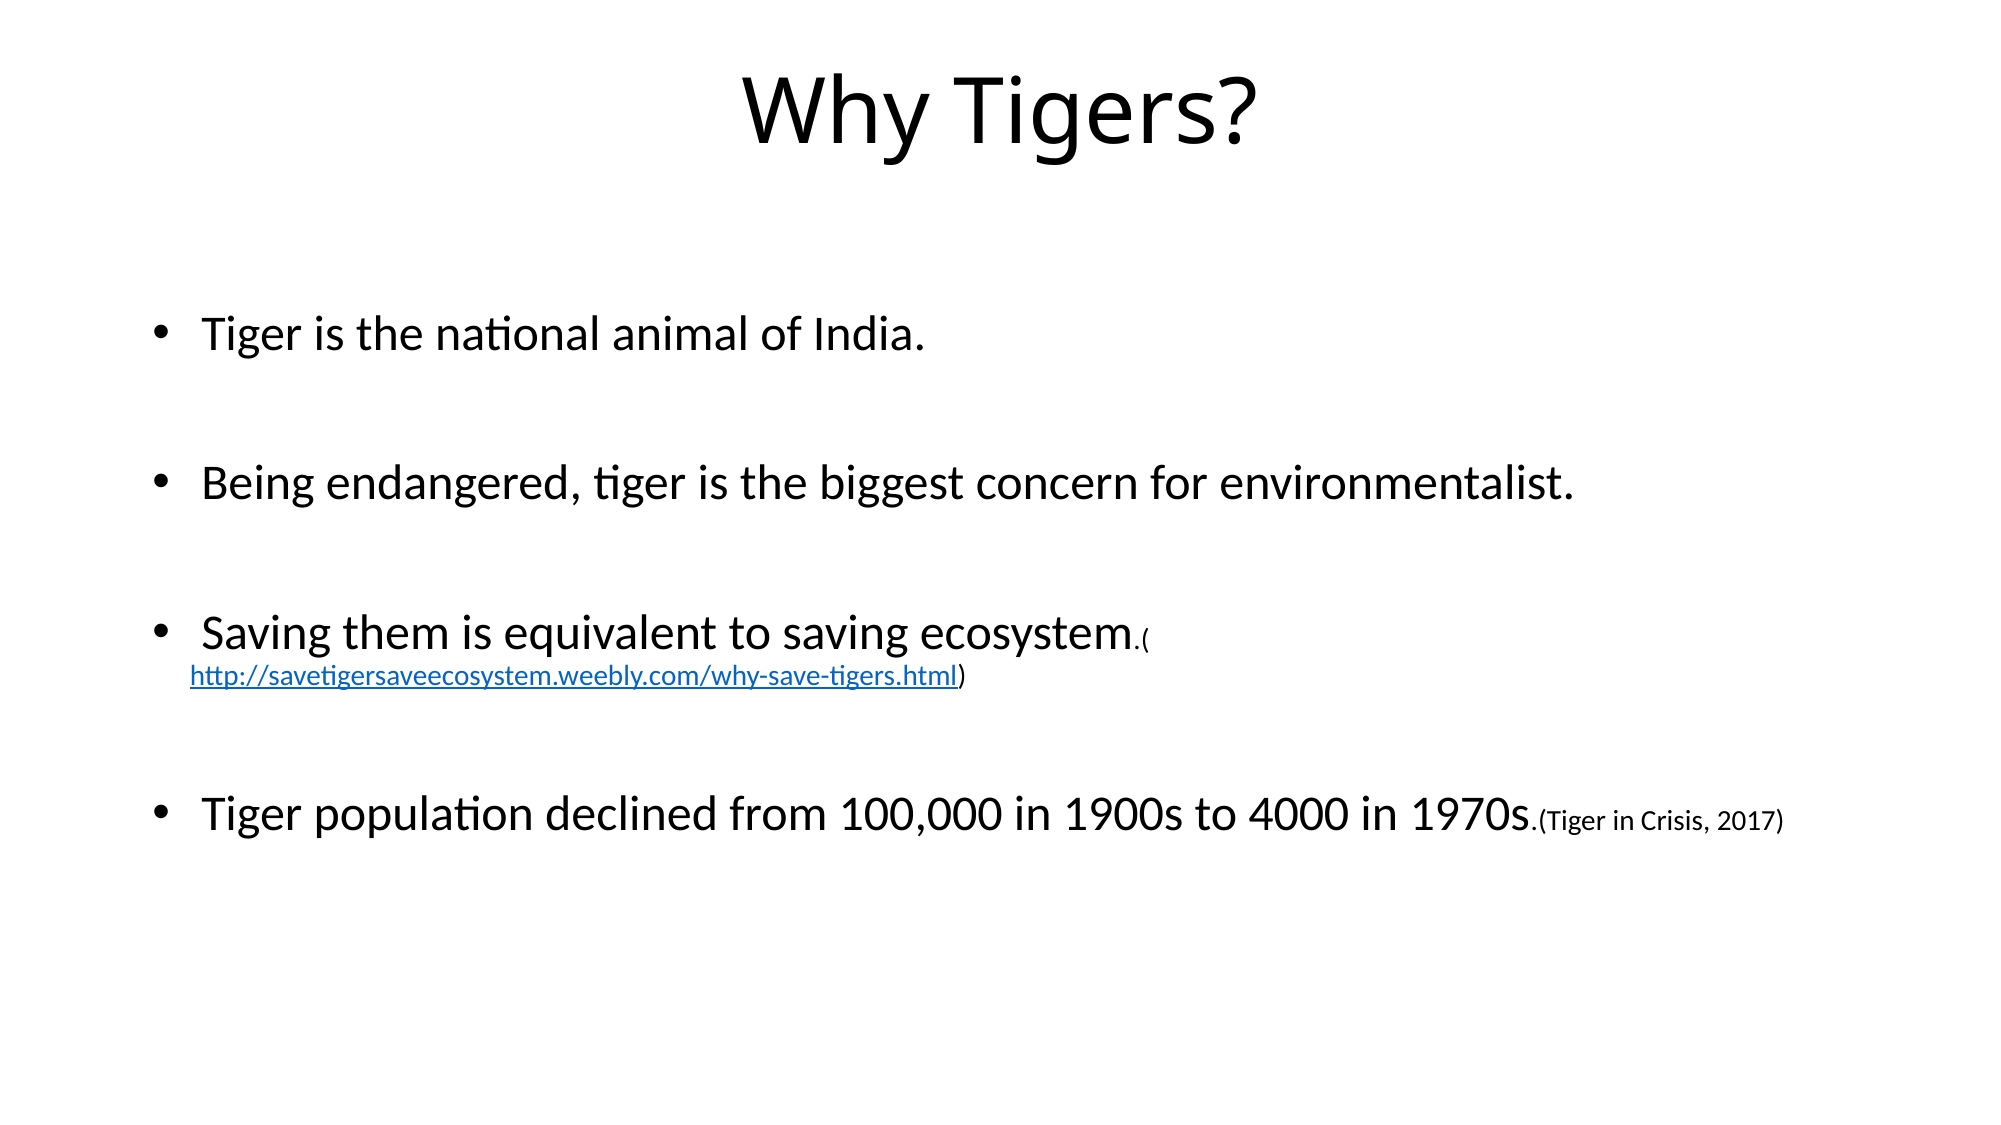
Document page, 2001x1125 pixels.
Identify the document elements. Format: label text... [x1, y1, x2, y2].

list Tiger is the national animal of India. Being endangered, tiger is the biggest concern for environmentalist. Saving them is equivalent to saving ecosystem.(http://savetigersaveecosystem.weebly.com/why-save-tigers.html) Tiger population declined from 100,000 in 1900s to 4000 in 1970s.(Tiger in Crisis, 2017) [137, 299, 1863, 1014]
title Why Tigers? [137, 59, 1863, 278]
